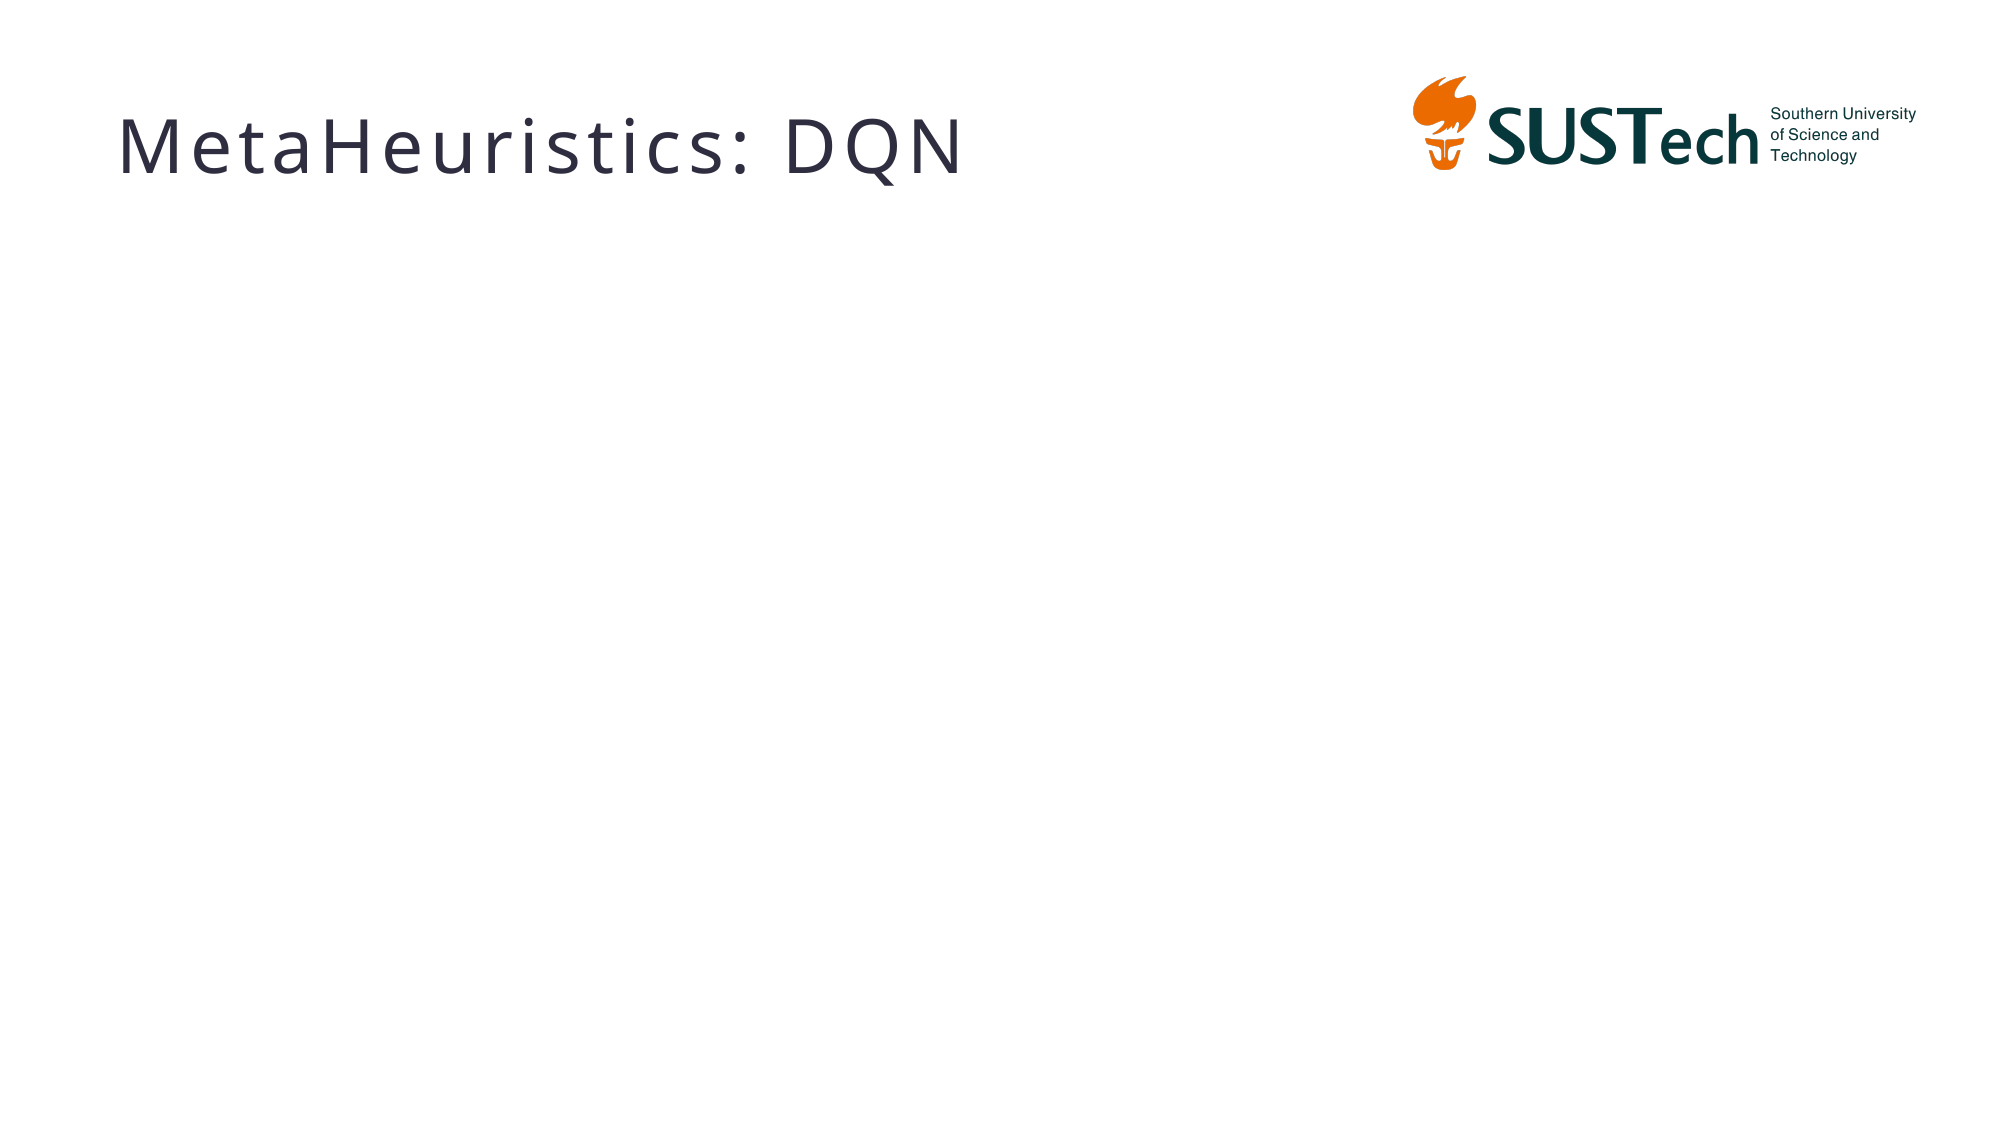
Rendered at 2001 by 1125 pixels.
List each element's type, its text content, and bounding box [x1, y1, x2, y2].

text_box MetaHeuristics: DQN [101, 90, 1007, 196]
picture [1413, 76, 1916, 170]
